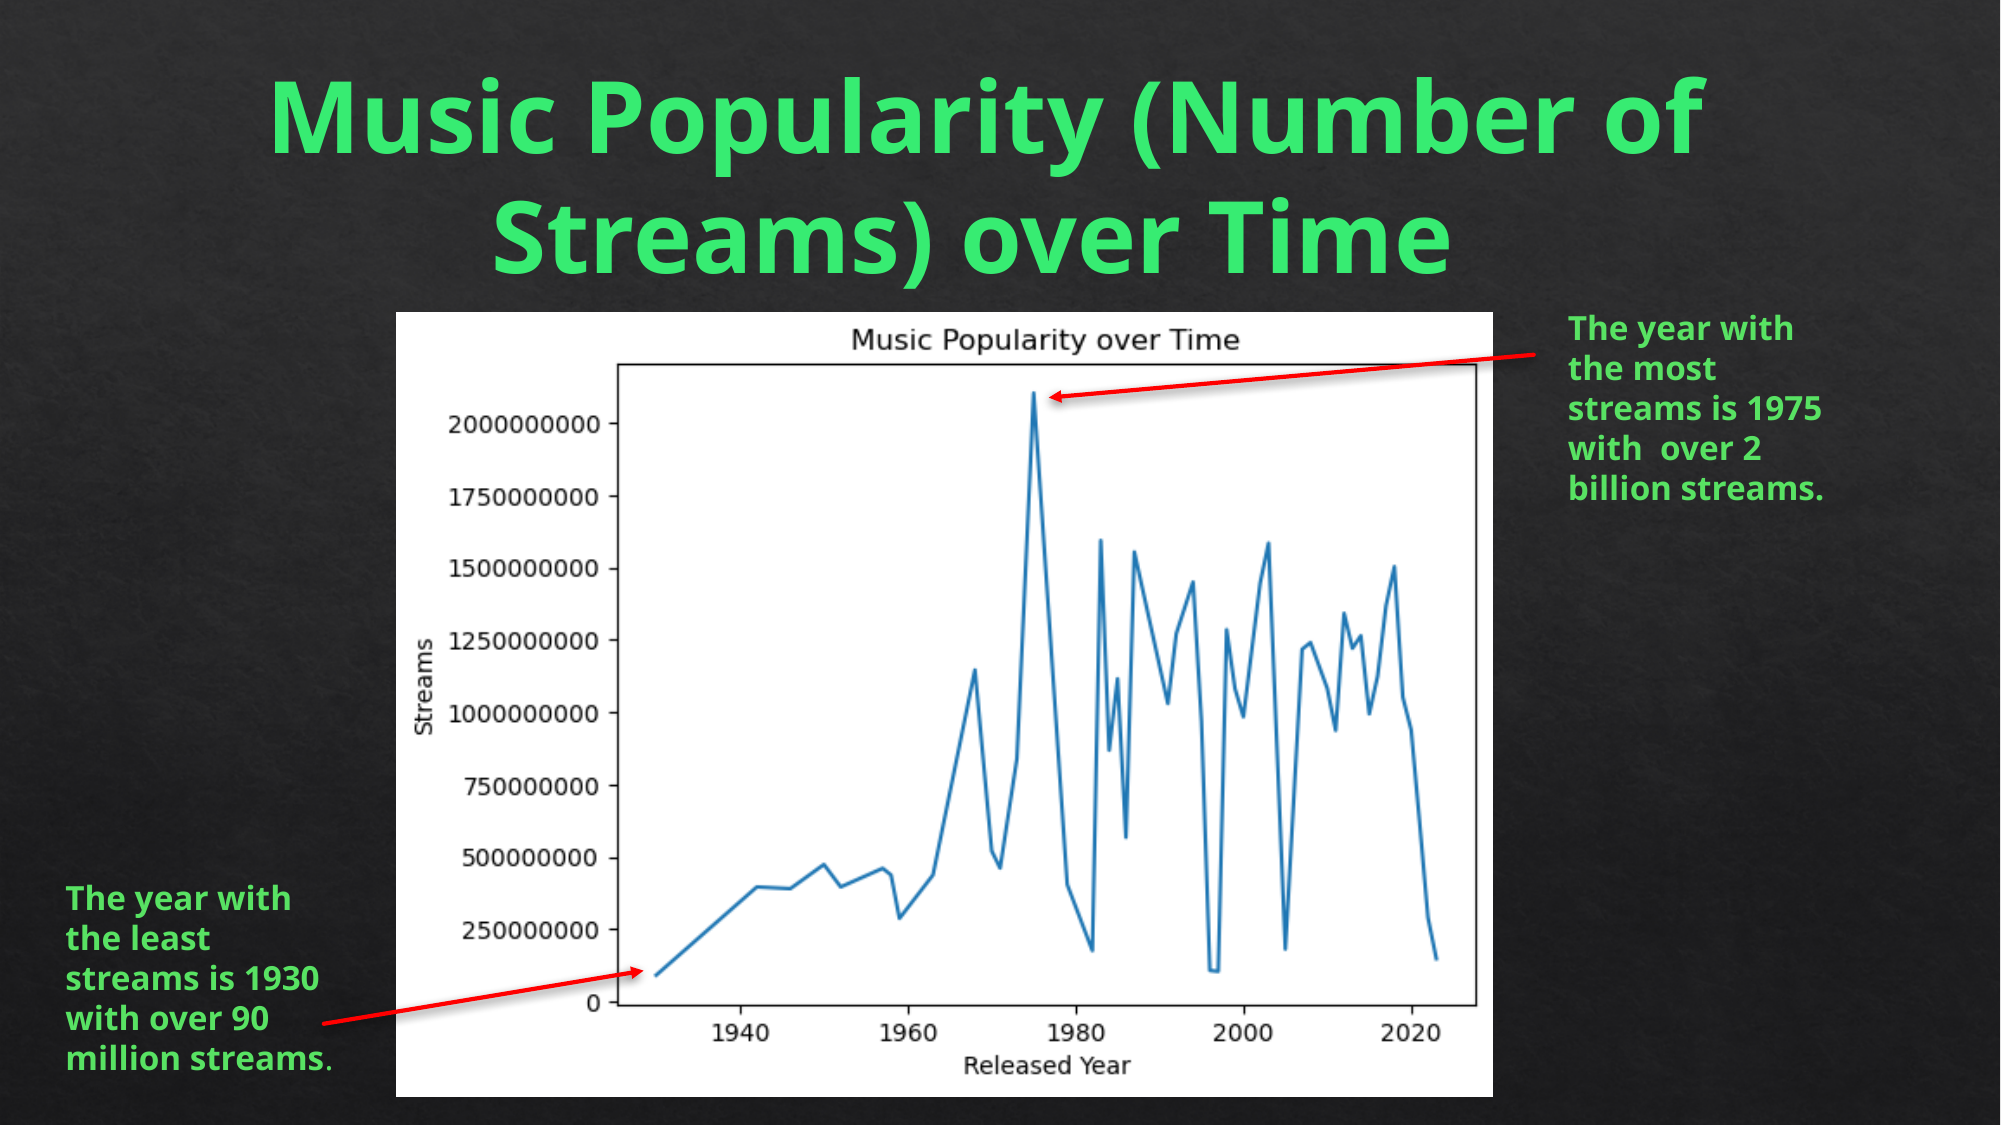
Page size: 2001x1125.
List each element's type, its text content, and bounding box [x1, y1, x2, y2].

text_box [1048, 354, 1534, 398]
text_box The year with the least streams is 1930 with over 90 million streams. [50, 869, 367, 1085]
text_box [323, 970, 644, 1024]
picture [396, 312, 1494, 1097]
text_box Music Popularity (Number of Streams) over Time [74, 46, 1897, 302]
text_box The year with the most streams is 1975 with over 2 billion streams. [1553, 299, 1870, 515]
